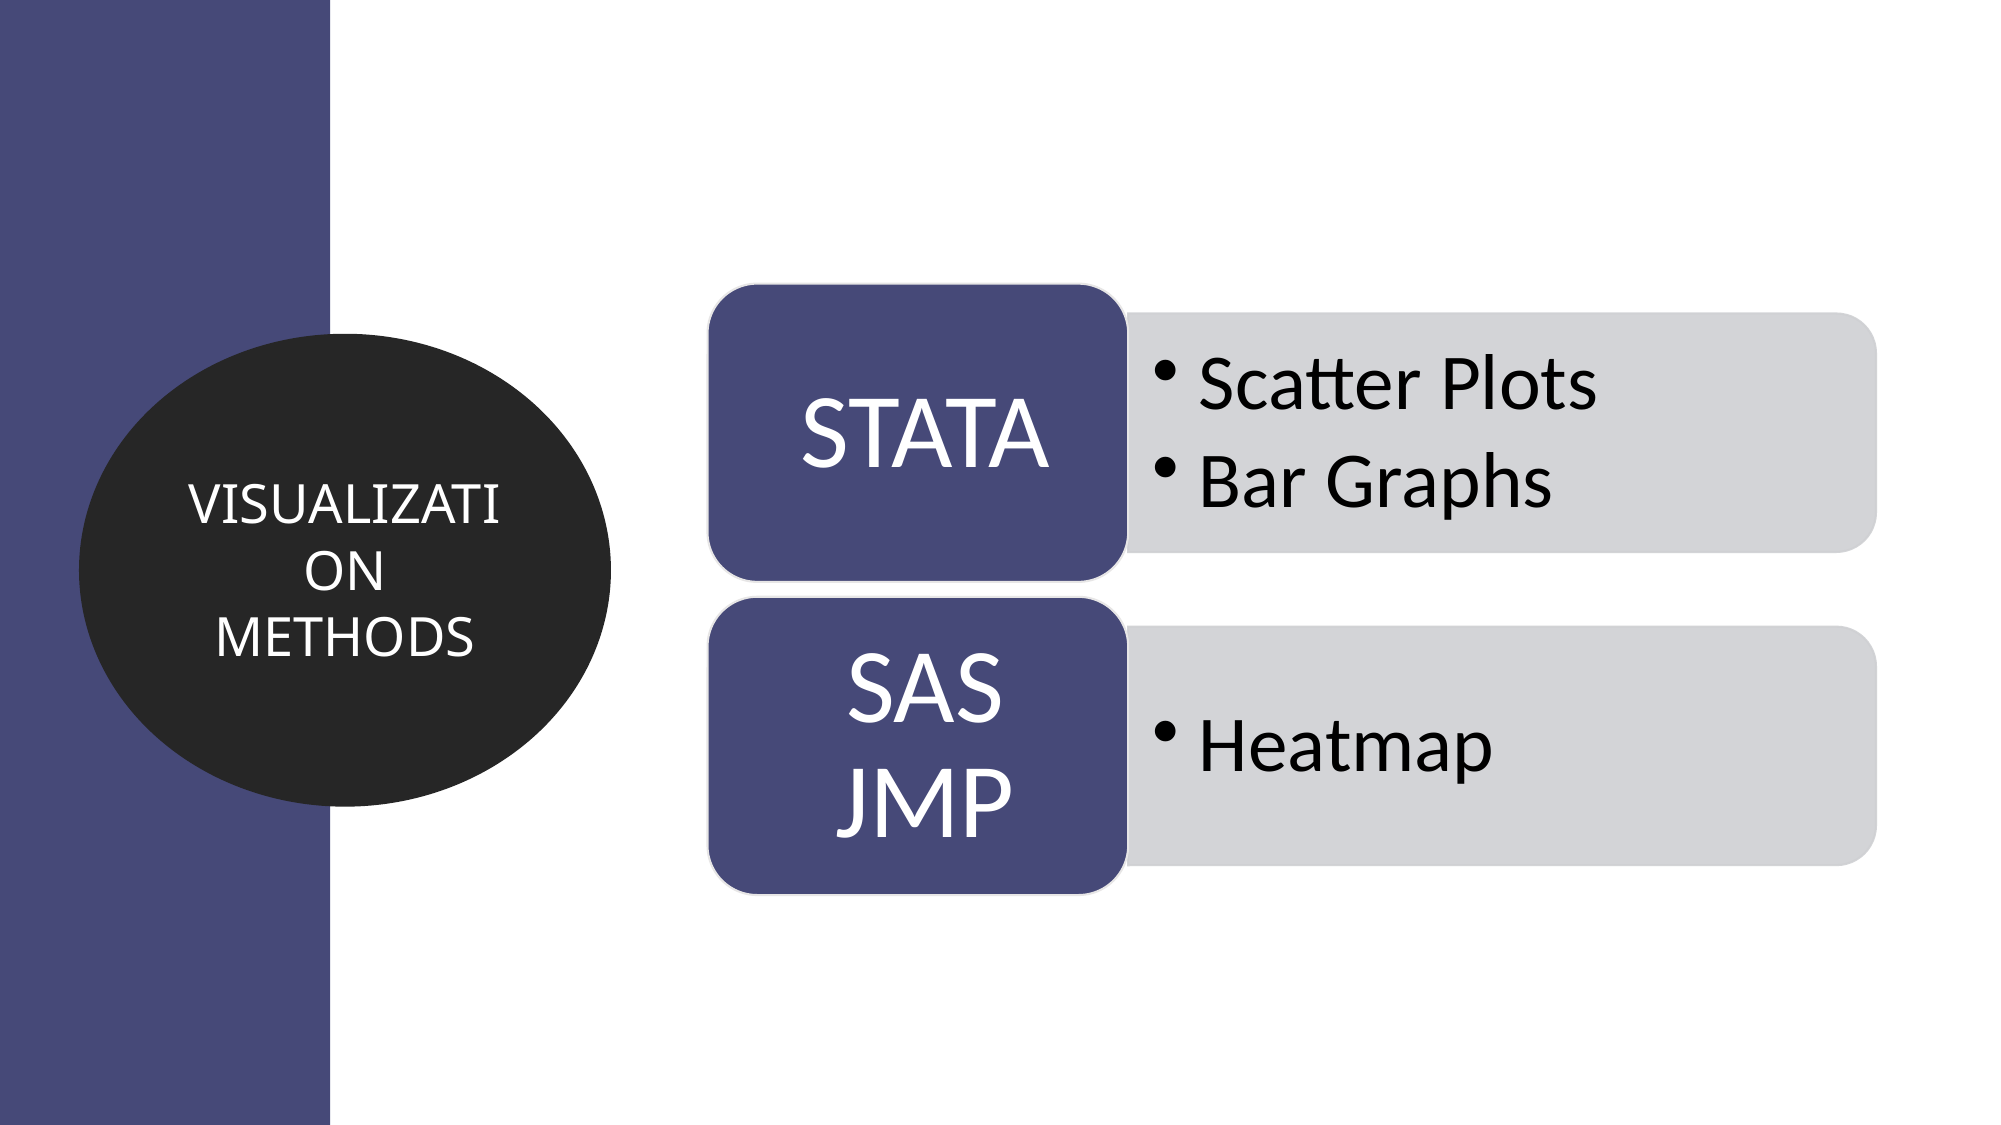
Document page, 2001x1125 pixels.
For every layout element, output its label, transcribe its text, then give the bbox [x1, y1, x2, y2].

text_box VISUALIZATION METHODS [93, 348, 597, 793]
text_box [707, 283, 1876, 896]
